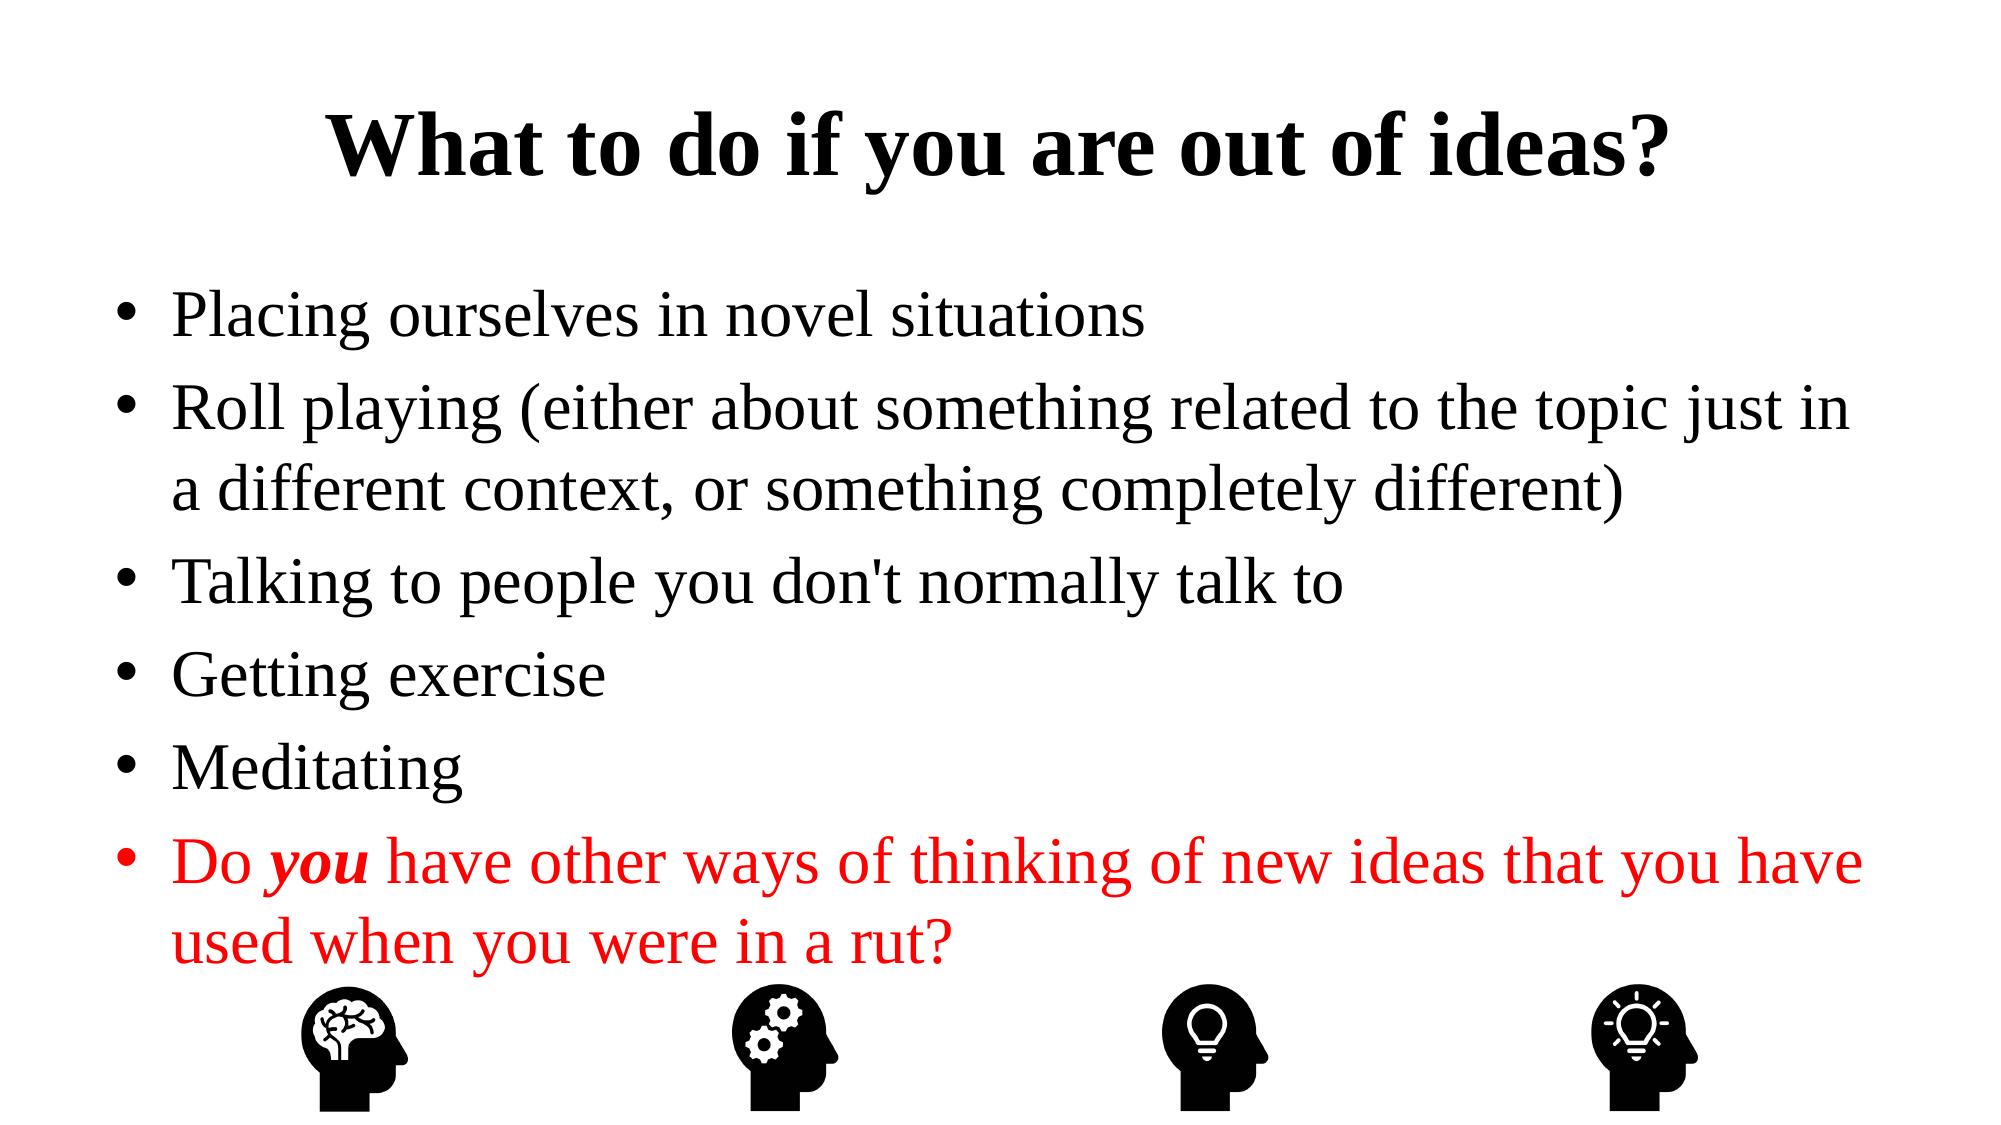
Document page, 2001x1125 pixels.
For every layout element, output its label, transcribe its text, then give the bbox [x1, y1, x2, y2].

title What to do if you are out of ideas? [99, 45, 1900, 233]
picture [279, 973, 431, 1125]
picture [709, 975, 861, 1125]
picture [1139, 975, 1291, 1125]
list Placing ourselves in novel situations Roll playing (either about something related to the topic just in a different context, or something completely different) Talking to people you don't normally talk to Getting exercise Meditating Do you have other ways of thinking of new ideas that you have used when you were in a rut? [99, 262, 1900, 1005]
picture [1569, 975, 1721, 1125]
